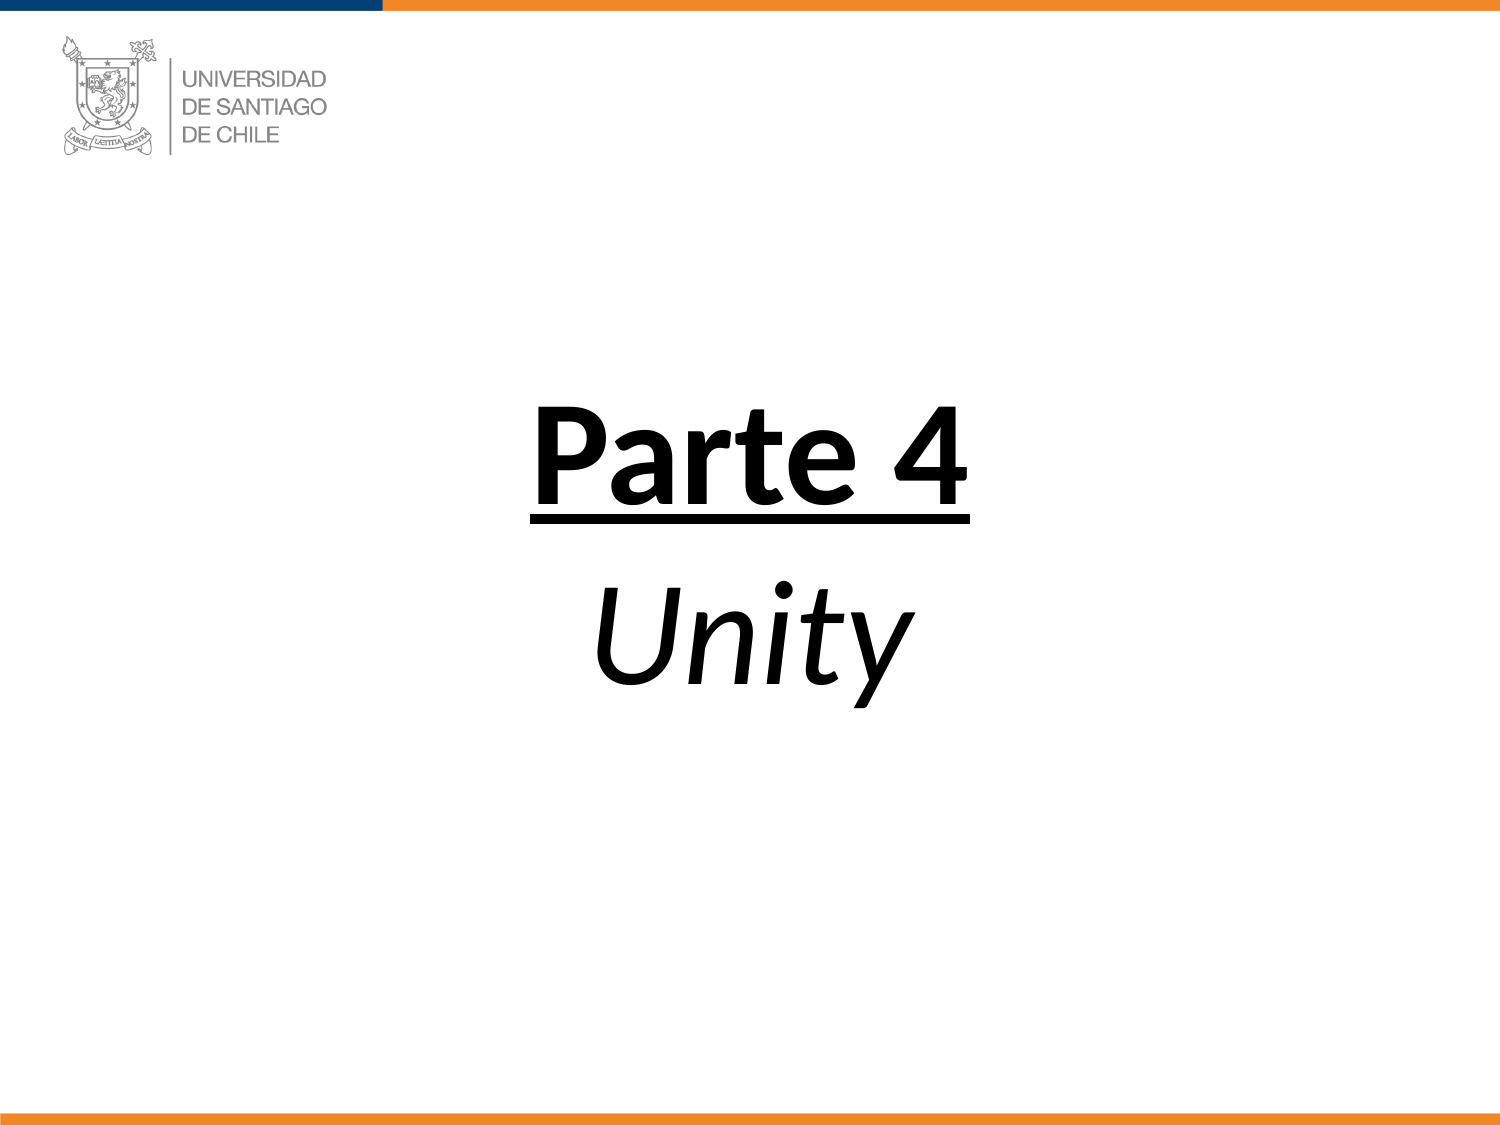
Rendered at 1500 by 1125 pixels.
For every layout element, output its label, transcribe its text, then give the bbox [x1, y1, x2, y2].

picture [0, 0, 1500, 1125]
title Parte 4 Unity [75, 286, 1425, 783]
